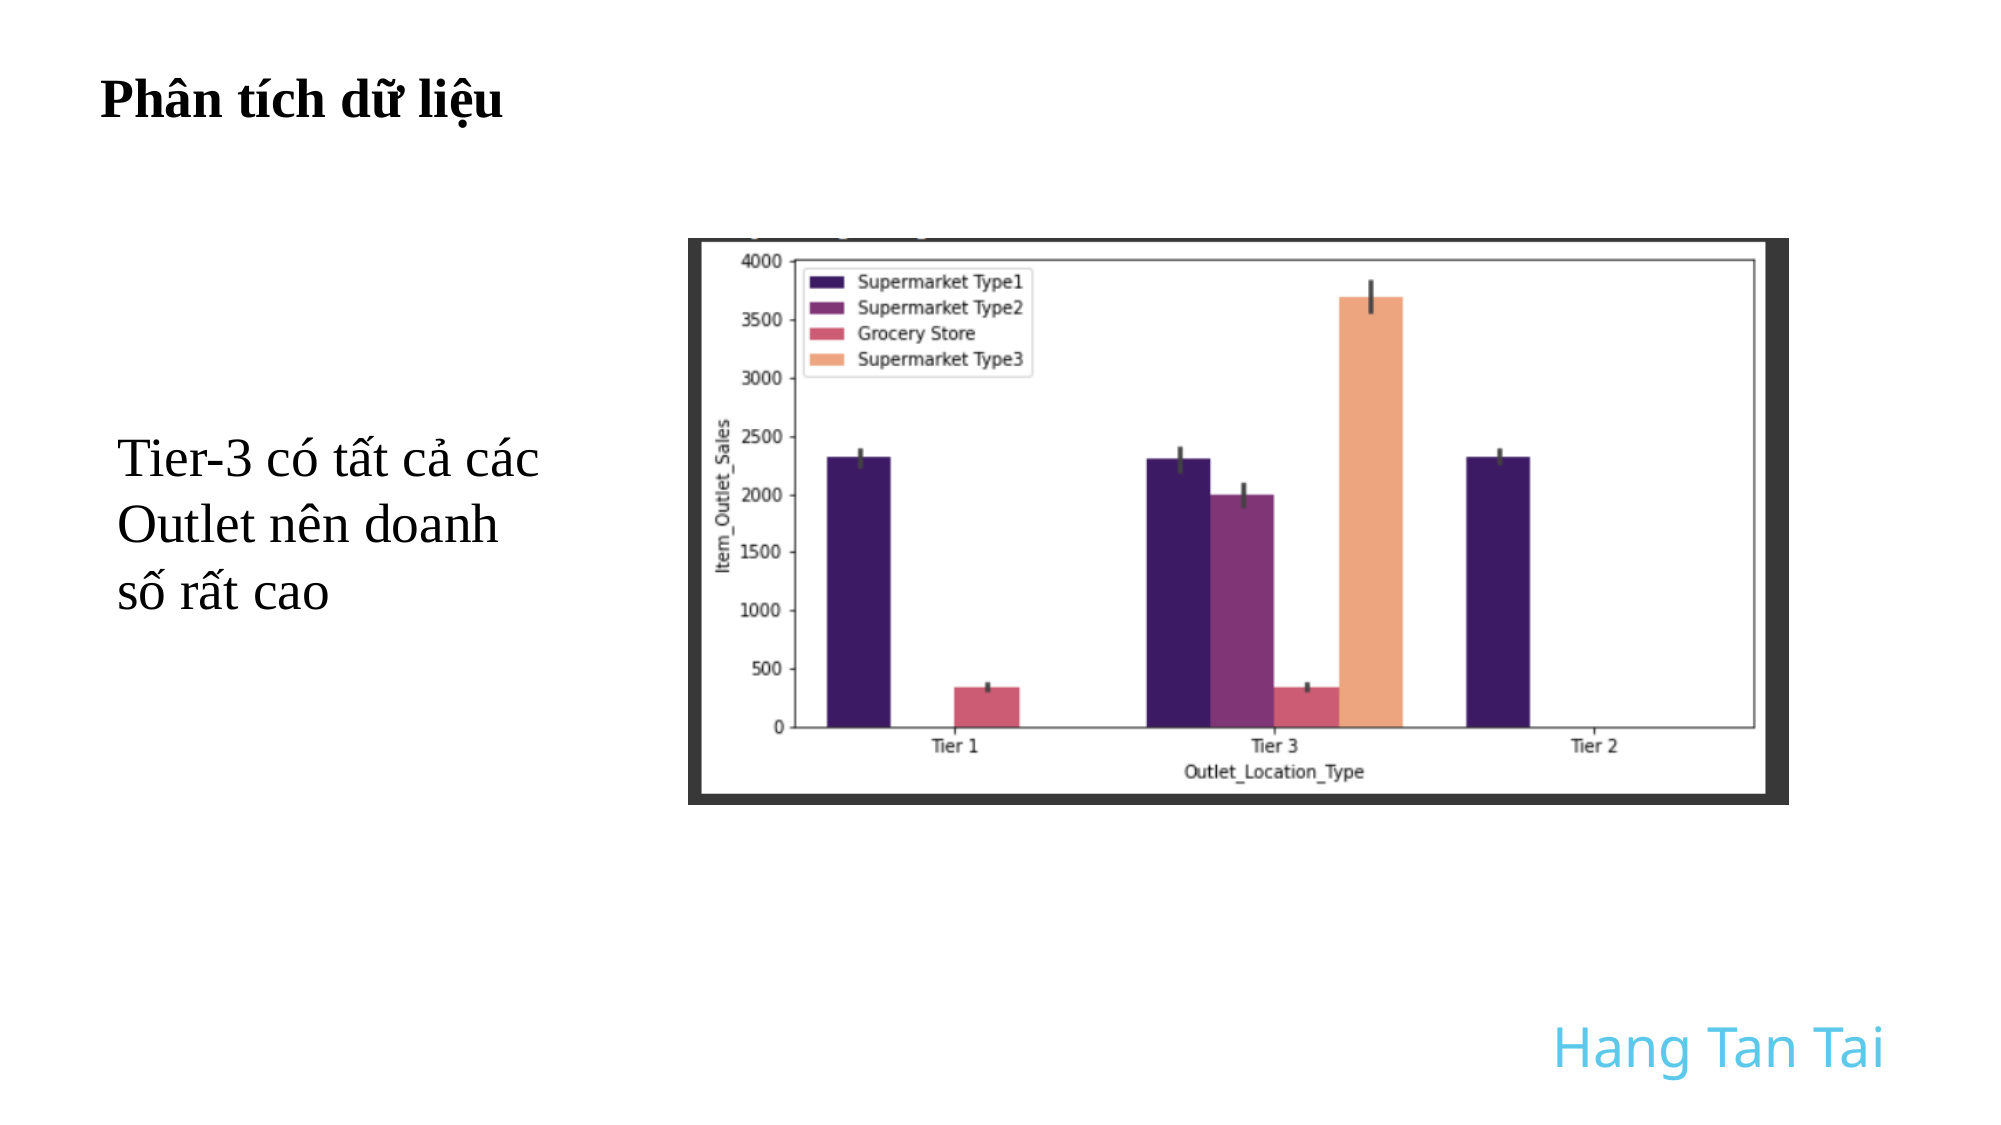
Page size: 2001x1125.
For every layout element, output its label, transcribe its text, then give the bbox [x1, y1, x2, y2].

text_box Tier-3 có tất cả các Outlet nên doanh số rất cao [102, 413, 566, 628]
text_box Hang Tan Tai [1537, 1004, 2000, 1087]
text_box Phân tích dữ liệu [85, 54, 548, 137]
picture [687, 238, 1789, 806]
